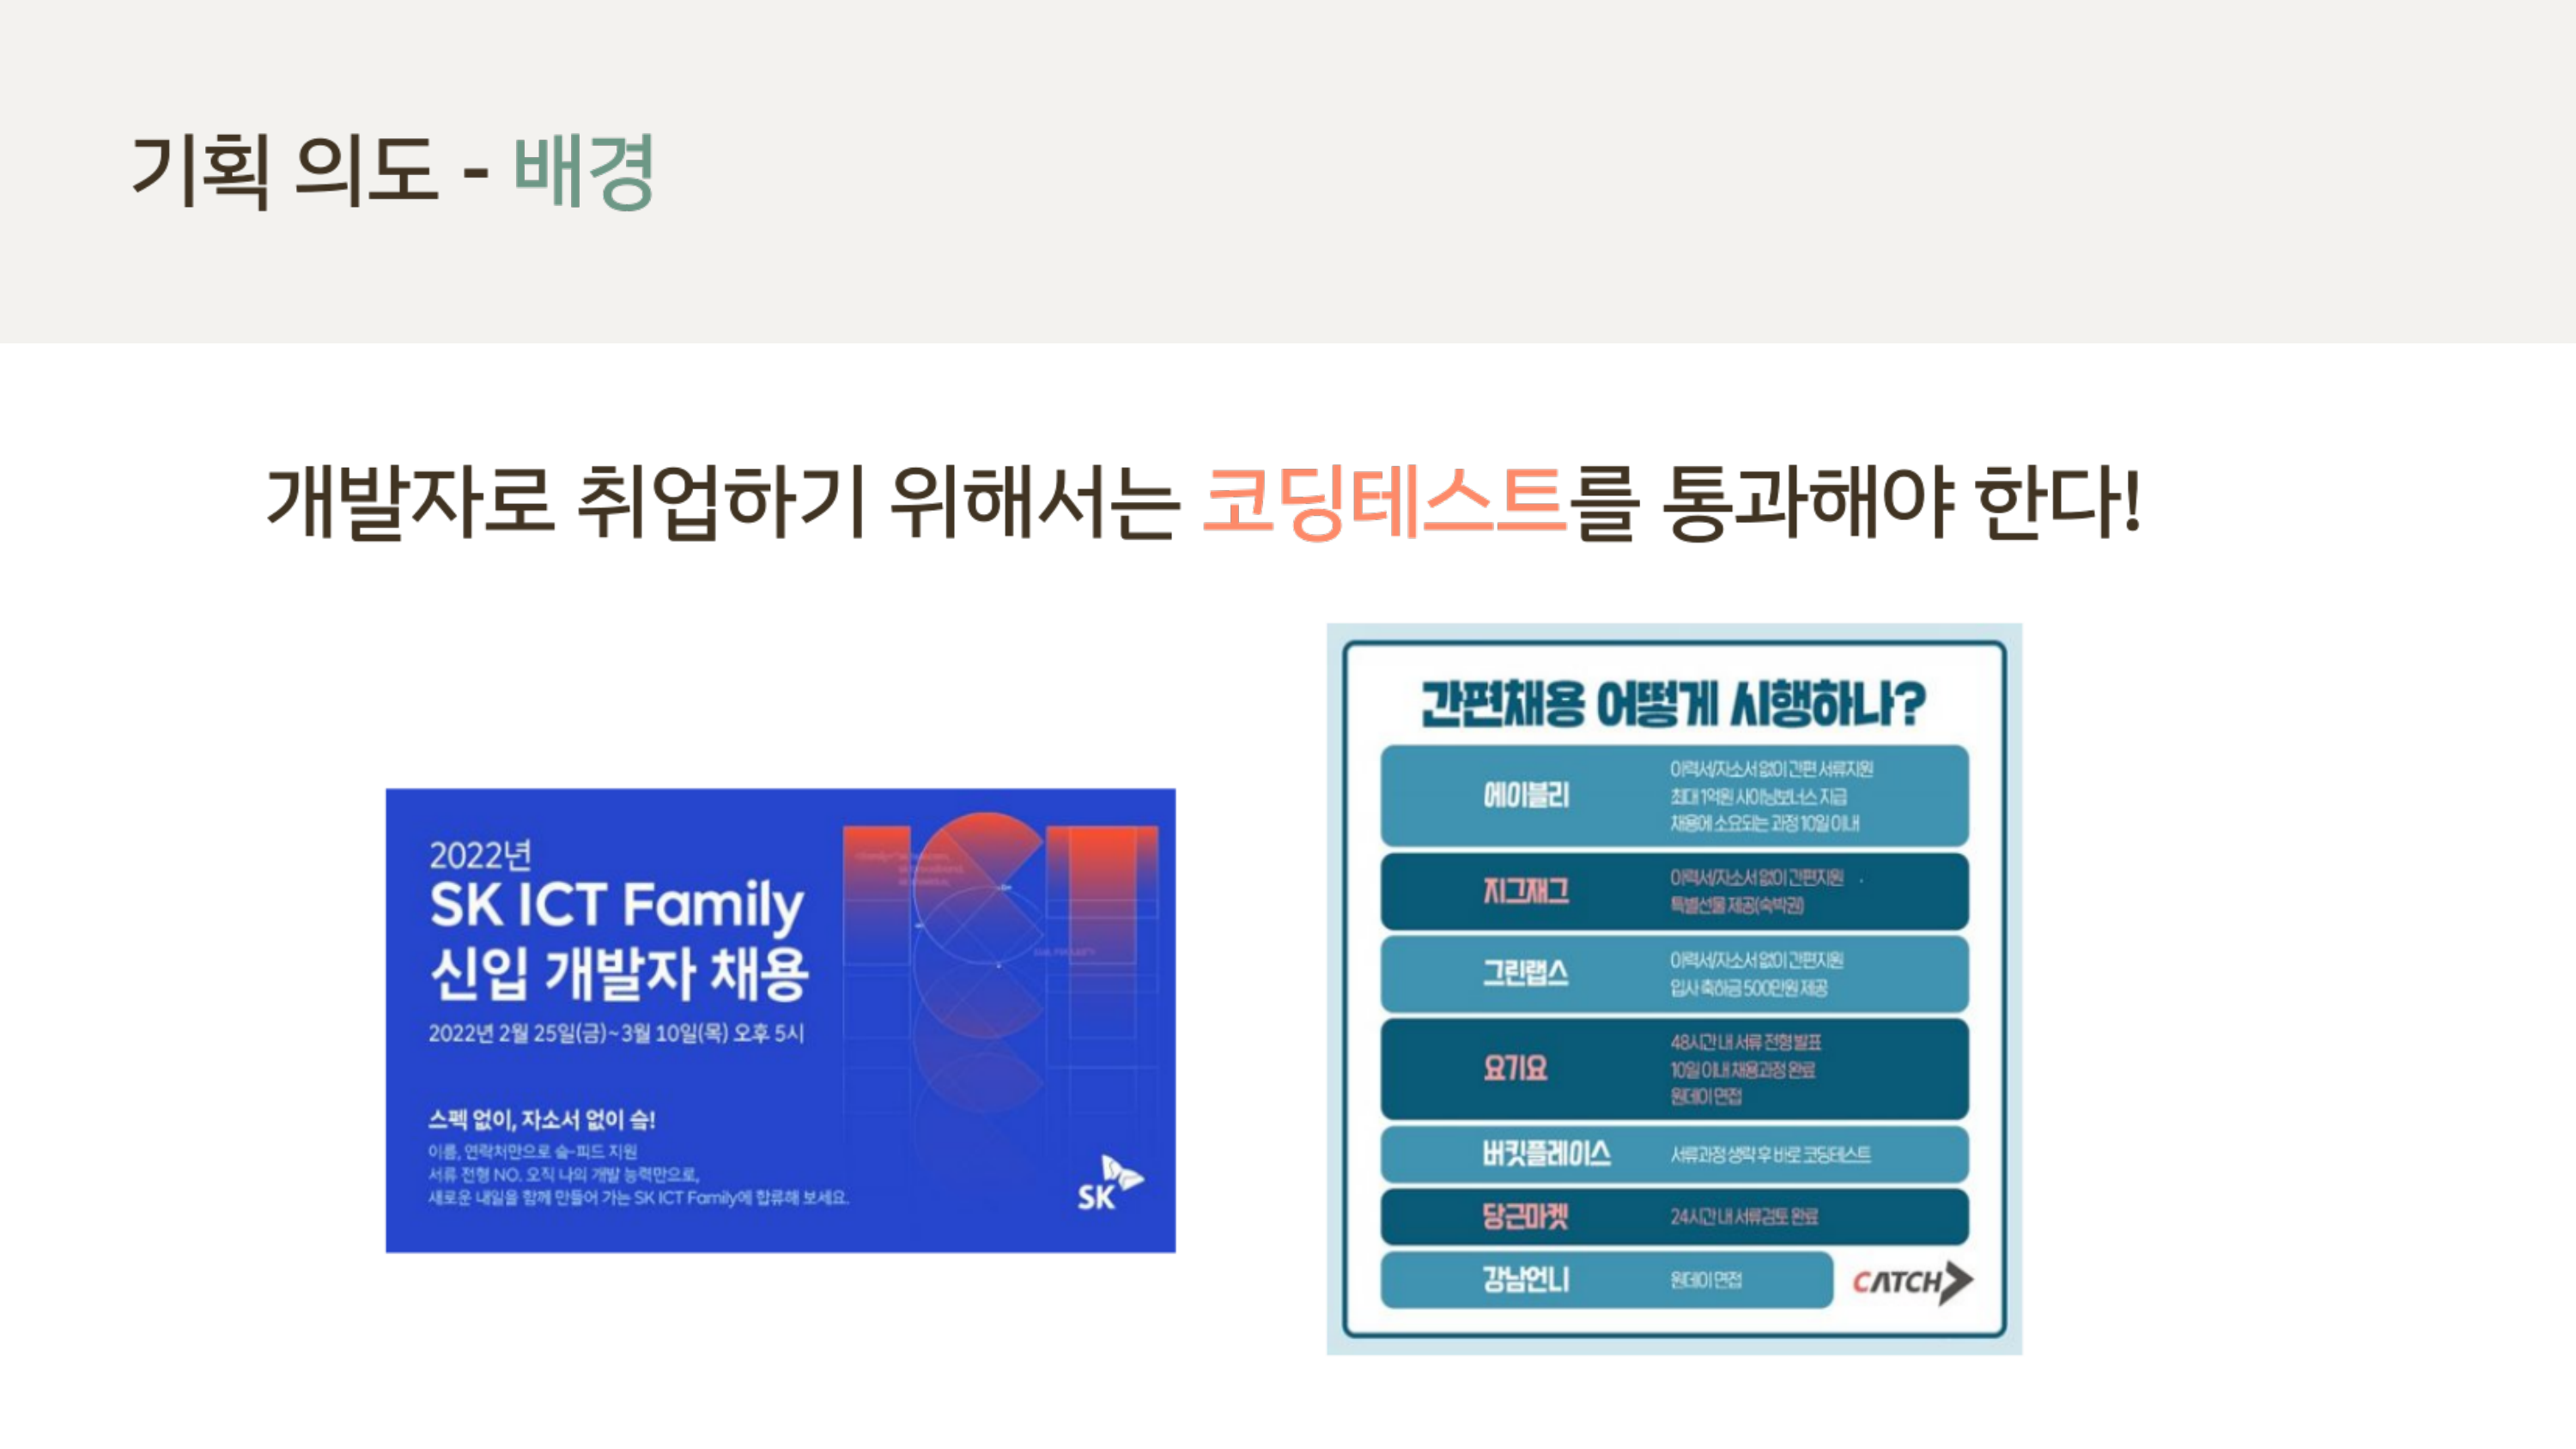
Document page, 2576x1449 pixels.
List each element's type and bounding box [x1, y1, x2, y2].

picture [116, 101, 690, 249]
picture [251, 434, 2177, 581]
text_box [0, 0, 2576, 344]
text_box [354, 591, 2050, 1390]
